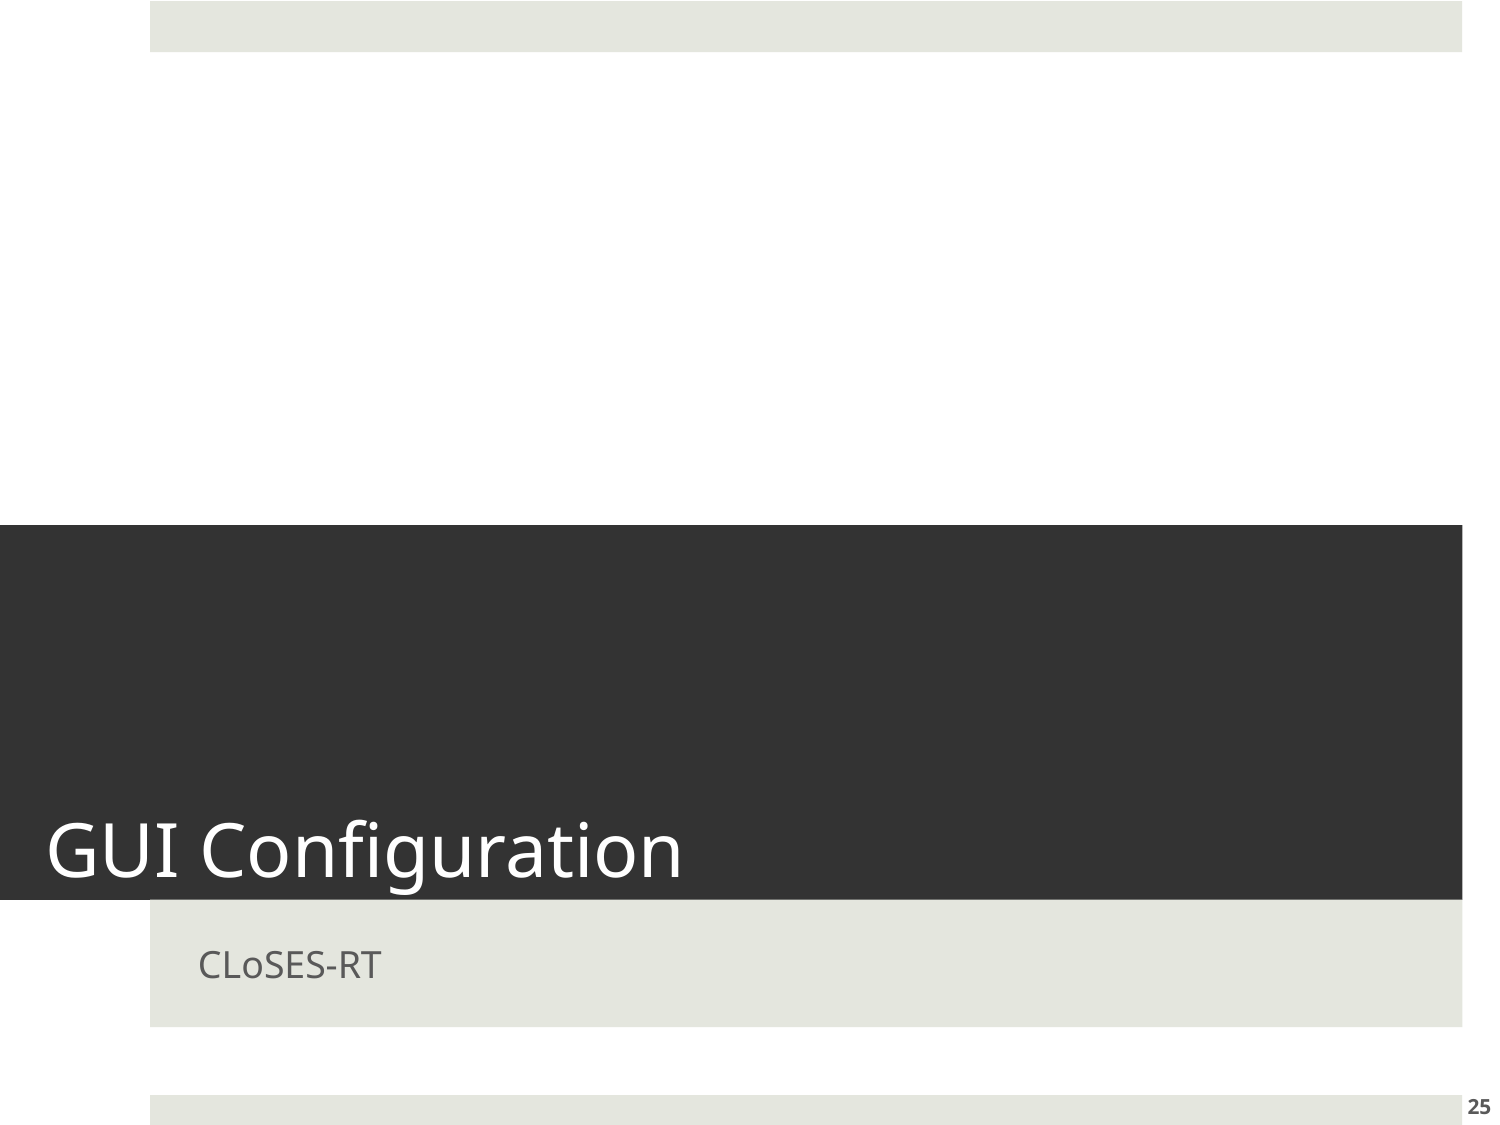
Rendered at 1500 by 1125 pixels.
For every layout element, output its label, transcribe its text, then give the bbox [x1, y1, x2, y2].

slide_number 24 [1441, 1077, 1500, 1125]
title GUI Configuration [0, 525, 1463, 900]
list CLoSES-RT [150, 899, 1463, 1028]
